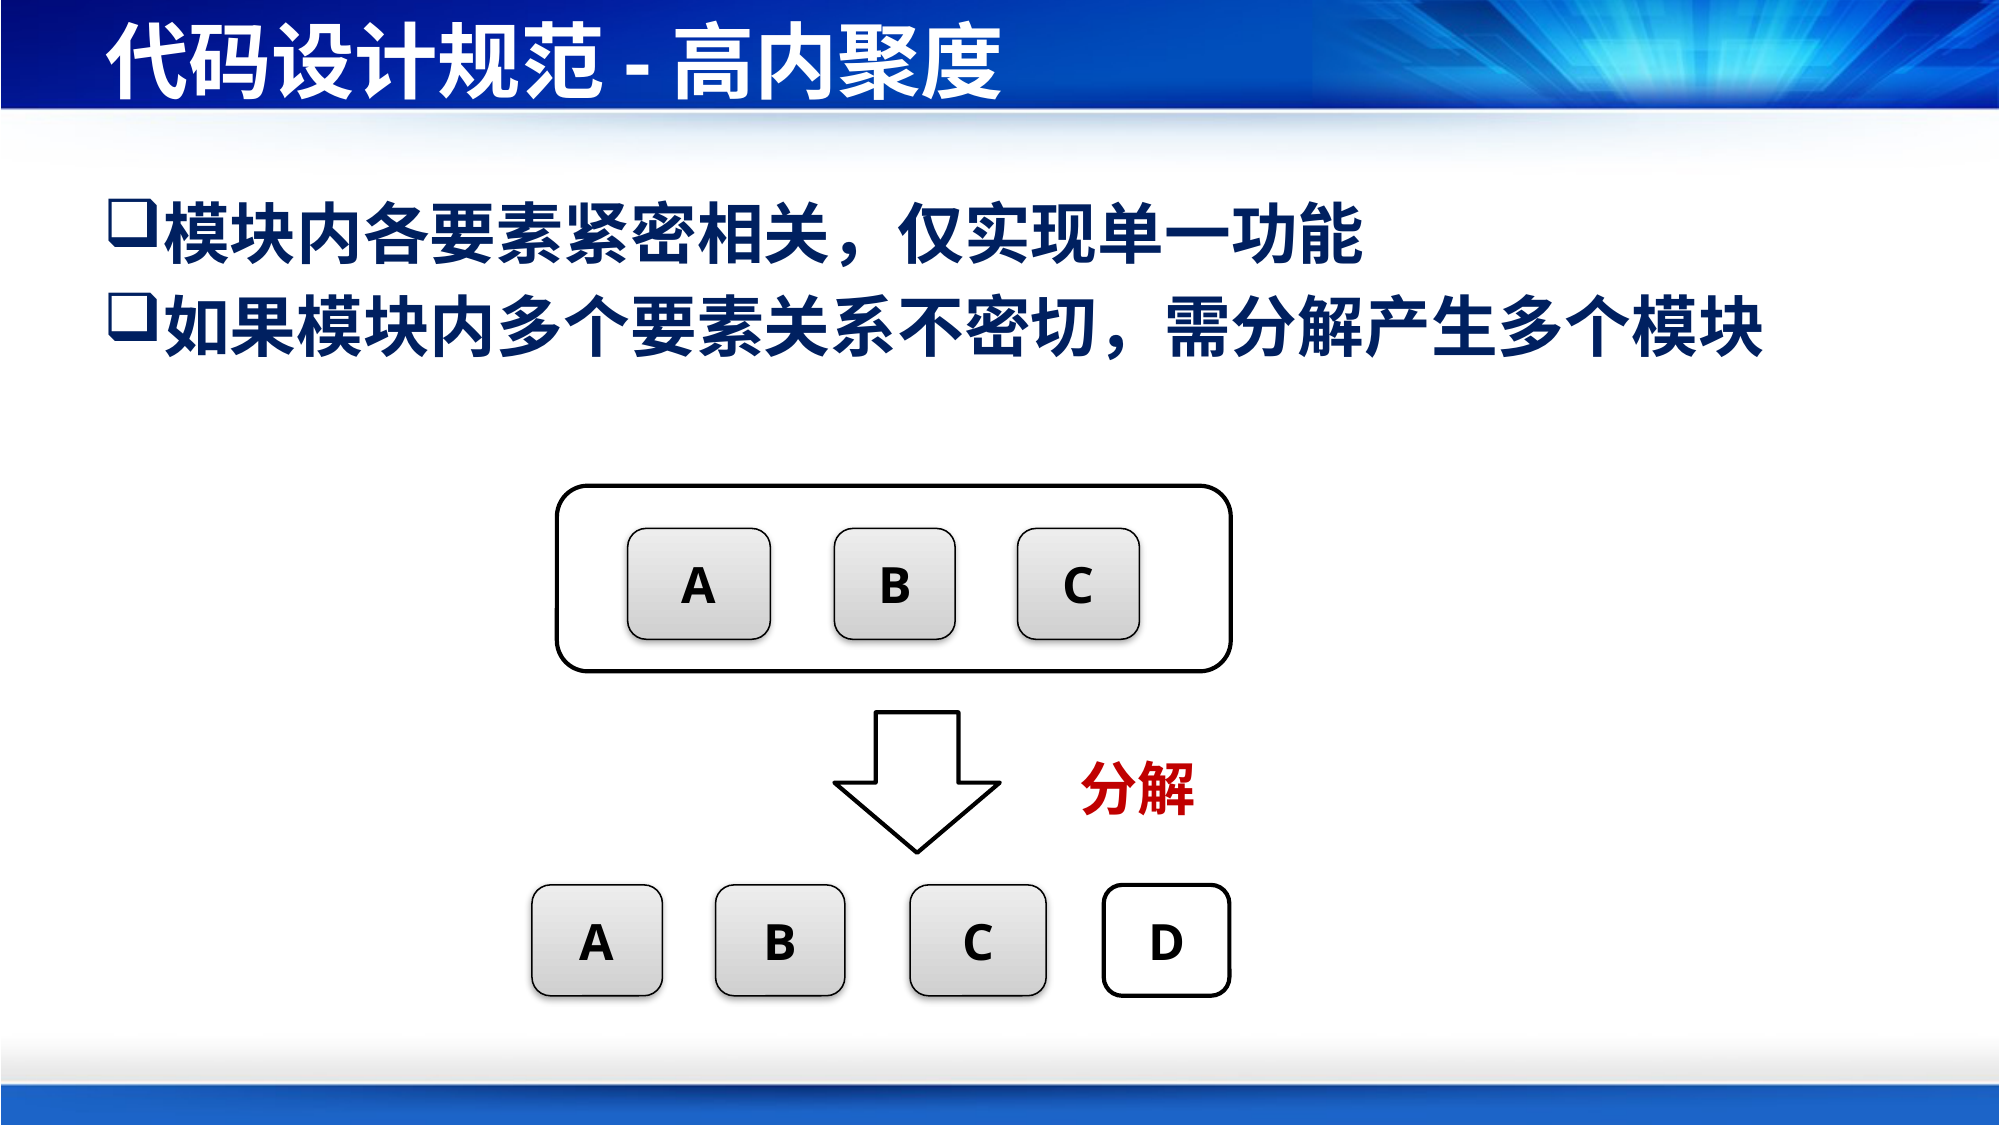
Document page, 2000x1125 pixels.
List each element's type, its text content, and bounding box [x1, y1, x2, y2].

text_box B [833, 527, 956, 641]
text_box B [714, 884, 846, 997]
list 模块内各要素紧密相关，仅实现单一功能 如果模块内多个要素关系不密切，需分解产生多个模块 [88, 184, 1880, 1012]
text_box 分解 [1064, 744, 1285, 830]
text_box A [626, 527, 772, 641]
text_box C [909, 884, 1047, 997]
text_box [554, 483, 1233, 674]
text_box C [1016, 527, 1141, 641]
text_box [832, 710, 1002, 855]
title 代码设计规范-高内聚度 [90, 1, 1880, 118]
text_box D [1101, 882, 1232, 998]
text_box A [531, 884, 664, 997]
picture [1, 0, 1999, 1125]
